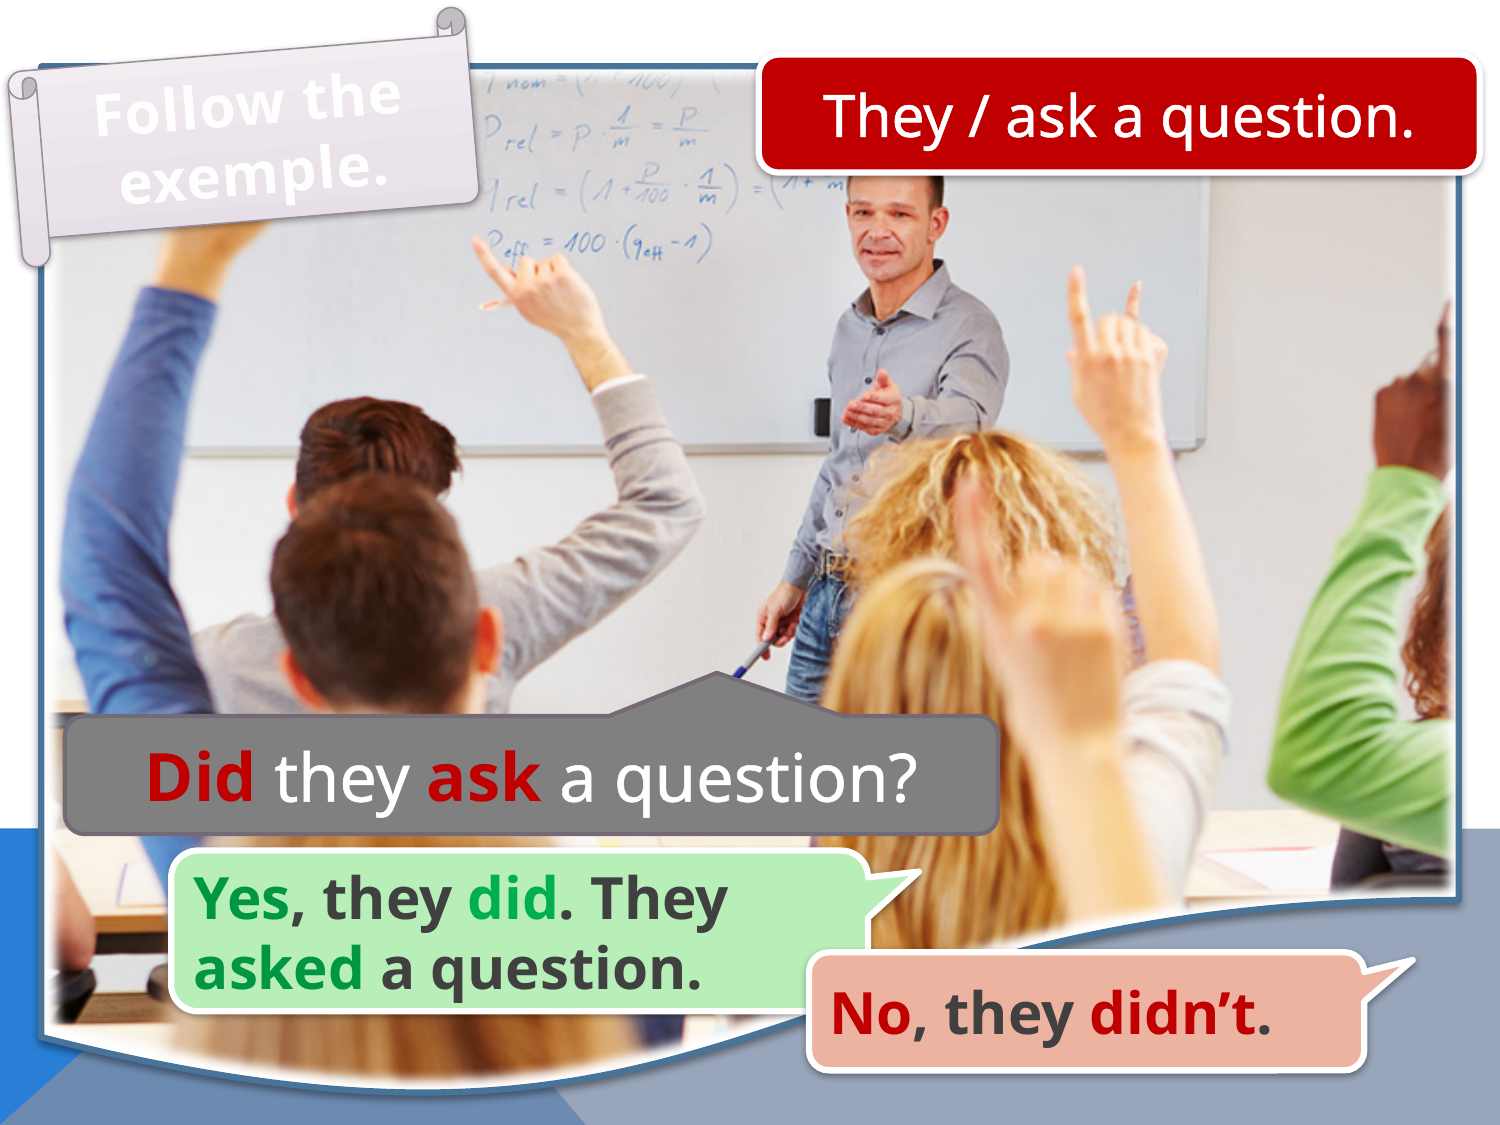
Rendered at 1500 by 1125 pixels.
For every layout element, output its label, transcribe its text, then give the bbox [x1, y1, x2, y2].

text_box Follow the exemple. [7, 6, 480, 268]
text_box Yes, they did. They asked a question. [168, 847, 922, 1015]
text_box [64, 84, 1442, 1074]
text_box Did they ask a question? [62, 670, 1001, 837]
text_box They / ask a question. [755, 51, 1483, 176]
text_box No, they didn’t. [805, 949, 1416, 1074]
